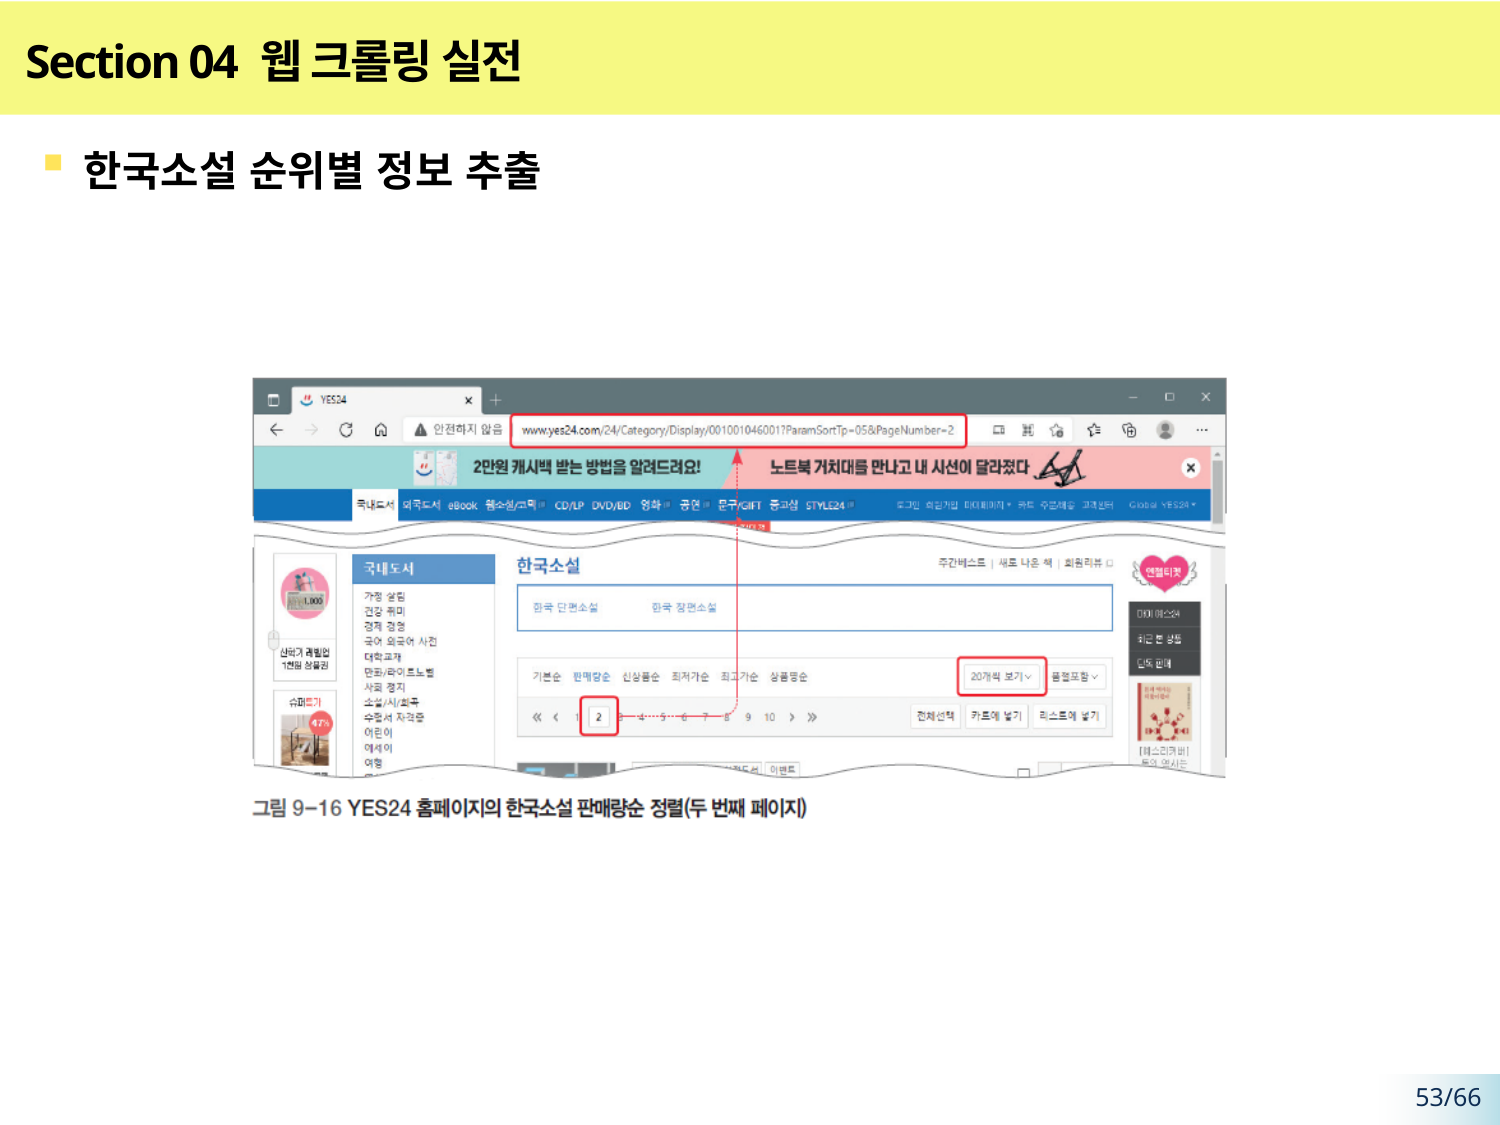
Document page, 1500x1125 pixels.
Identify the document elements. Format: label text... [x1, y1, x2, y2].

picture [240, 359, 1260, 850]
list 한국소설 순위별 정보 추출 [10, 126, 1481, 1057]
title Section 04 웹 크롤링 실전 [10, 21, 1288, 99]
